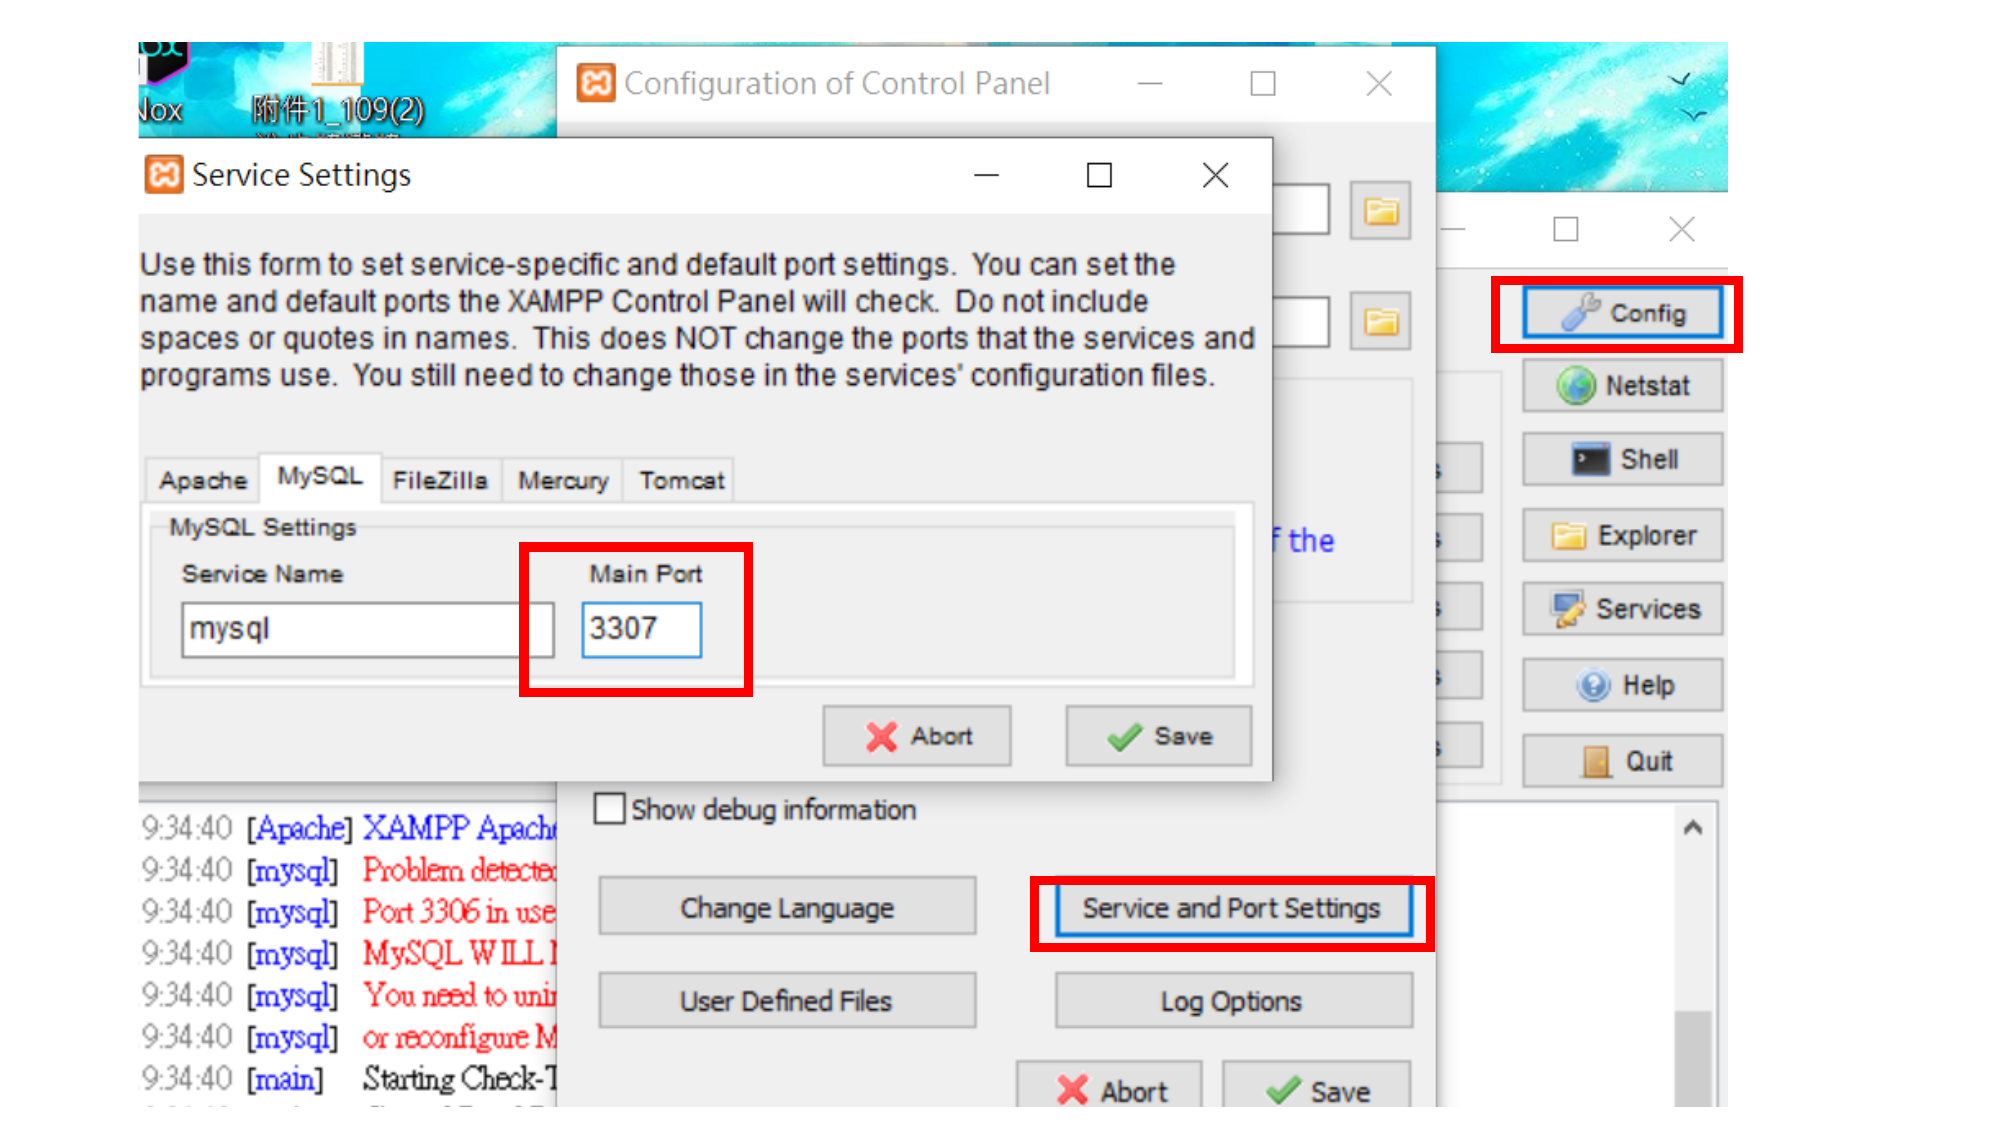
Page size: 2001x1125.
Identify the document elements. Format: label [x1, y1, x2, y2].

text_box [1728, 279, 1739, 349]
list [138, 42, 1728, 1107]
